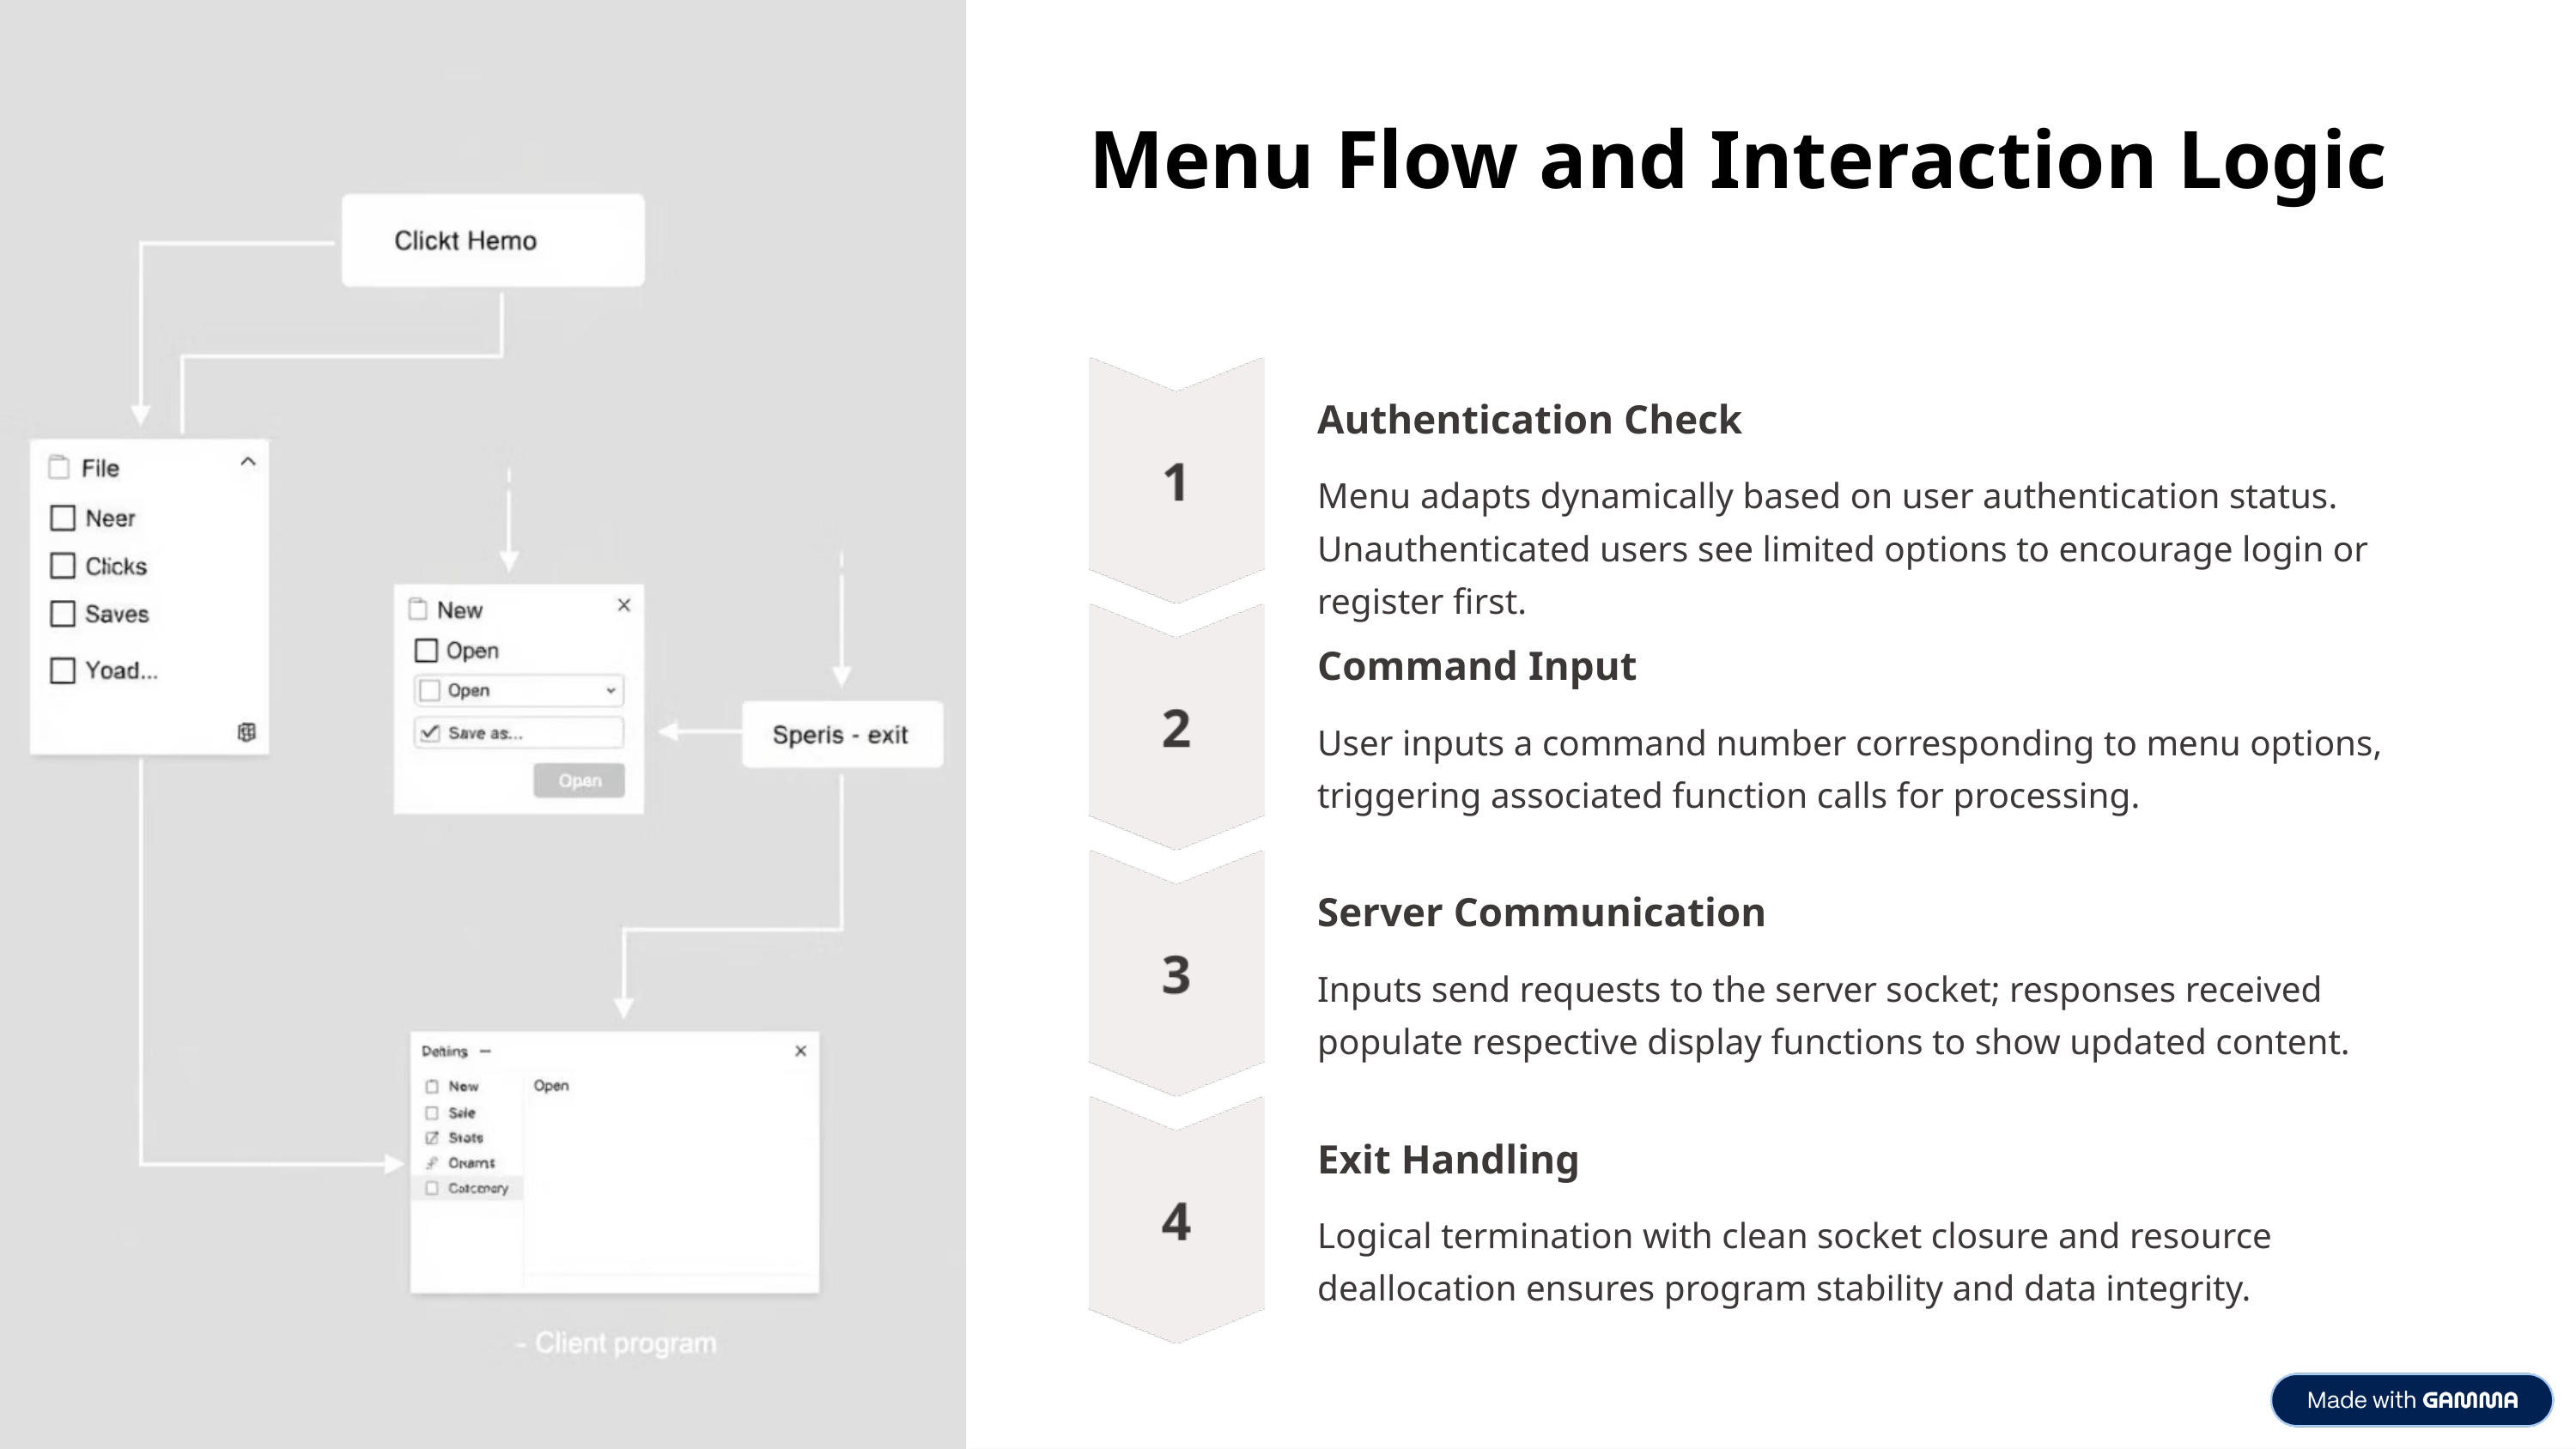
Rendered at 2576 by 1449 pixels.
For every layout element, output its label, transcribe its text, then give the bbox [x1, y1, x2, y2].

text_box Menu adapts dynamically based on user authentication status. Unauthenticated users see limited options to encourage login or register first. [1317, 463, 2453, 569]
text_box User inputs a command number corresponding to menu options, triggering associated function calls for processing. [1317, 710, 2453, 815]
text_box Inputs send requests to the server socket; responses received populate respective display functions to show updated content. [1317, 956, 2453, 1063]
text_box Server Communication [1317, 885, 1800, 936]
text_box Exit Handling [1317, 1131, 1717, 1182]
text_box Logical termination with clean socket closure and resource deallocation ensures program stability and data integrity. [1317, 1203, 2453, 1309]
picture [0, 0, 967, 1449]
text_box Authentication Check [1317, 392, 1777, 443]
text_box Command Input [1317, 639, 1717, 689]
picture [1088, 356, 1266, 1344]
picture [2260, 1363, 2564, 1437]
text_box Menu Flow and Interaction Logic [1089, 105, 2453, 305]
